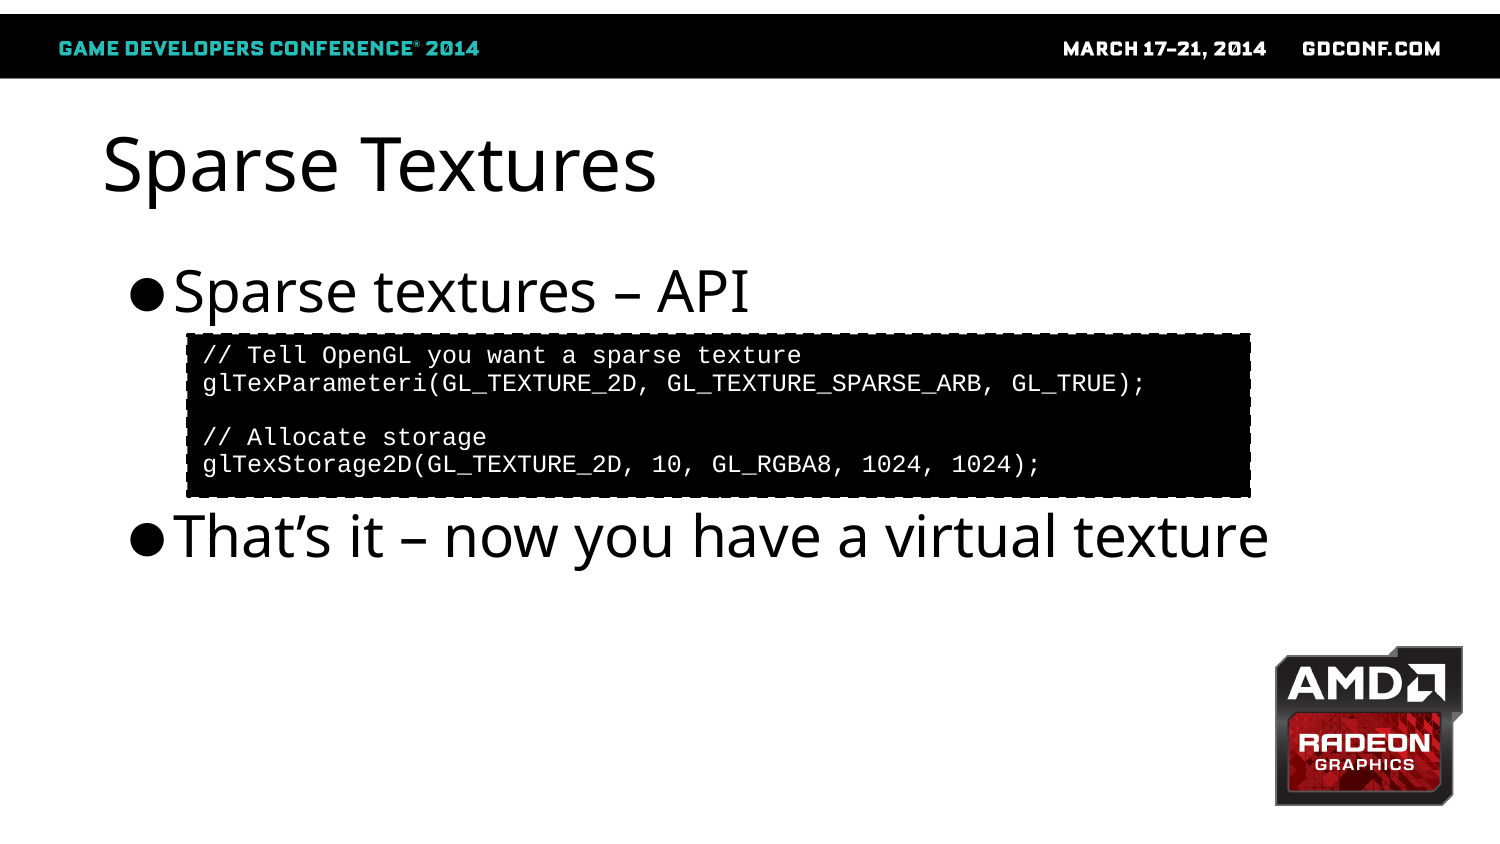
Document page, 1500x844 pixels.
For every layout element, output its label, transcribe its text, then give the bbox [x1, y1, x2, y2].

list Sparse textures – API That’s it – now you have a virtual texture [87, 246, 1413, 697]
title Sparse Textures [87, 109, 1413, 238]
picture [0, 0, 1500, 844]
text_box // Tell OpenGL you want a sparse texture glTexParameteri(GL_TEXTURE_2D, GL_TEXTURE_SPARSE_ARB, GL_TRUE); // Allocate storage glTexStorage2D(GL_TEXTURE_2D, 10, GL_RGBA8, 1024, 1024); [187, 334, 1250, 497]
